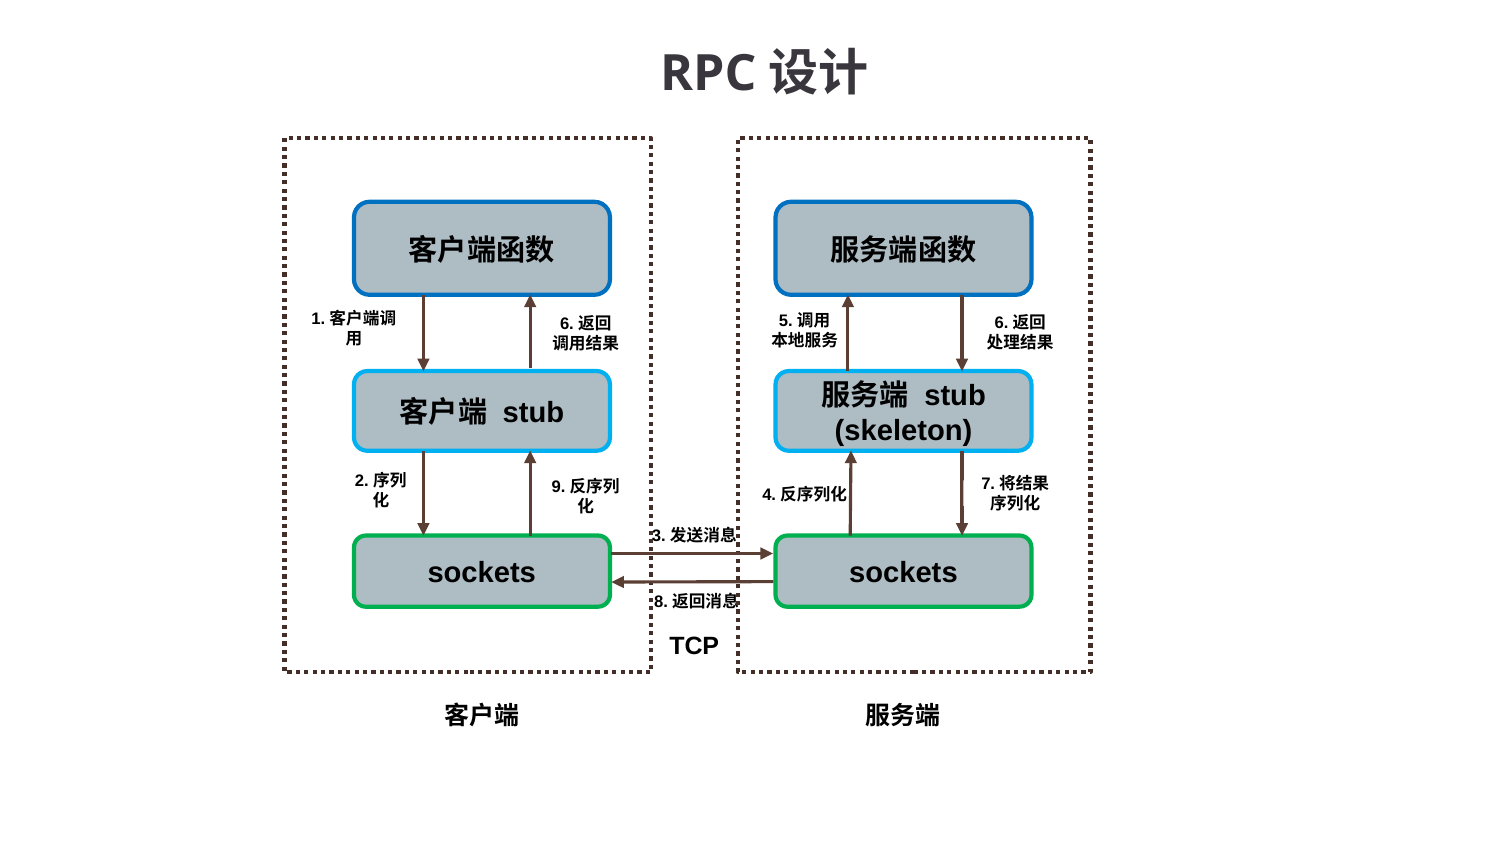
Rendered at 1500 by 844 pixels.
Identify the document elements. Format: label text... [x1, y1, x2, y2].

text_box 客户端函数 [351, 199, 613, 297]
text_box [282, 136, 653, 674]
text_box 客户端 stub [351, 368, 613, 453]
text_box sockets [351, 533, 613, 609]
text_box 6.返回 调用结果 [535, 317, 640, 347]
text_box RPC设计 [608, 38, 919, 92]
text_box TCP [652, 629, 737, 659]
text_box 服务端 [843, 700, 964, 729]
text_box [736, 136, 1093, 674]
text_box 客户端 [421, 700, 543, 729]
text_box 8.返回消息 [652, 590, 737, 616]
text_box 1.客户端调用 [287, 313, 419, 342]
text_box sockets [773, 533, 1034, 609]
text_box 服务端函数 [773, 199, 1034, 297]
text_box 服务端 stub (skeleton) [773, 368, 1034, 453]
text_box 3.发送消息 [652, 520, 737, 550]
text_box 7.将结果序列化 [967, 478, 1069, 508]
text_box 6.返回 处理结果 [967, 317, 1074, 346]
